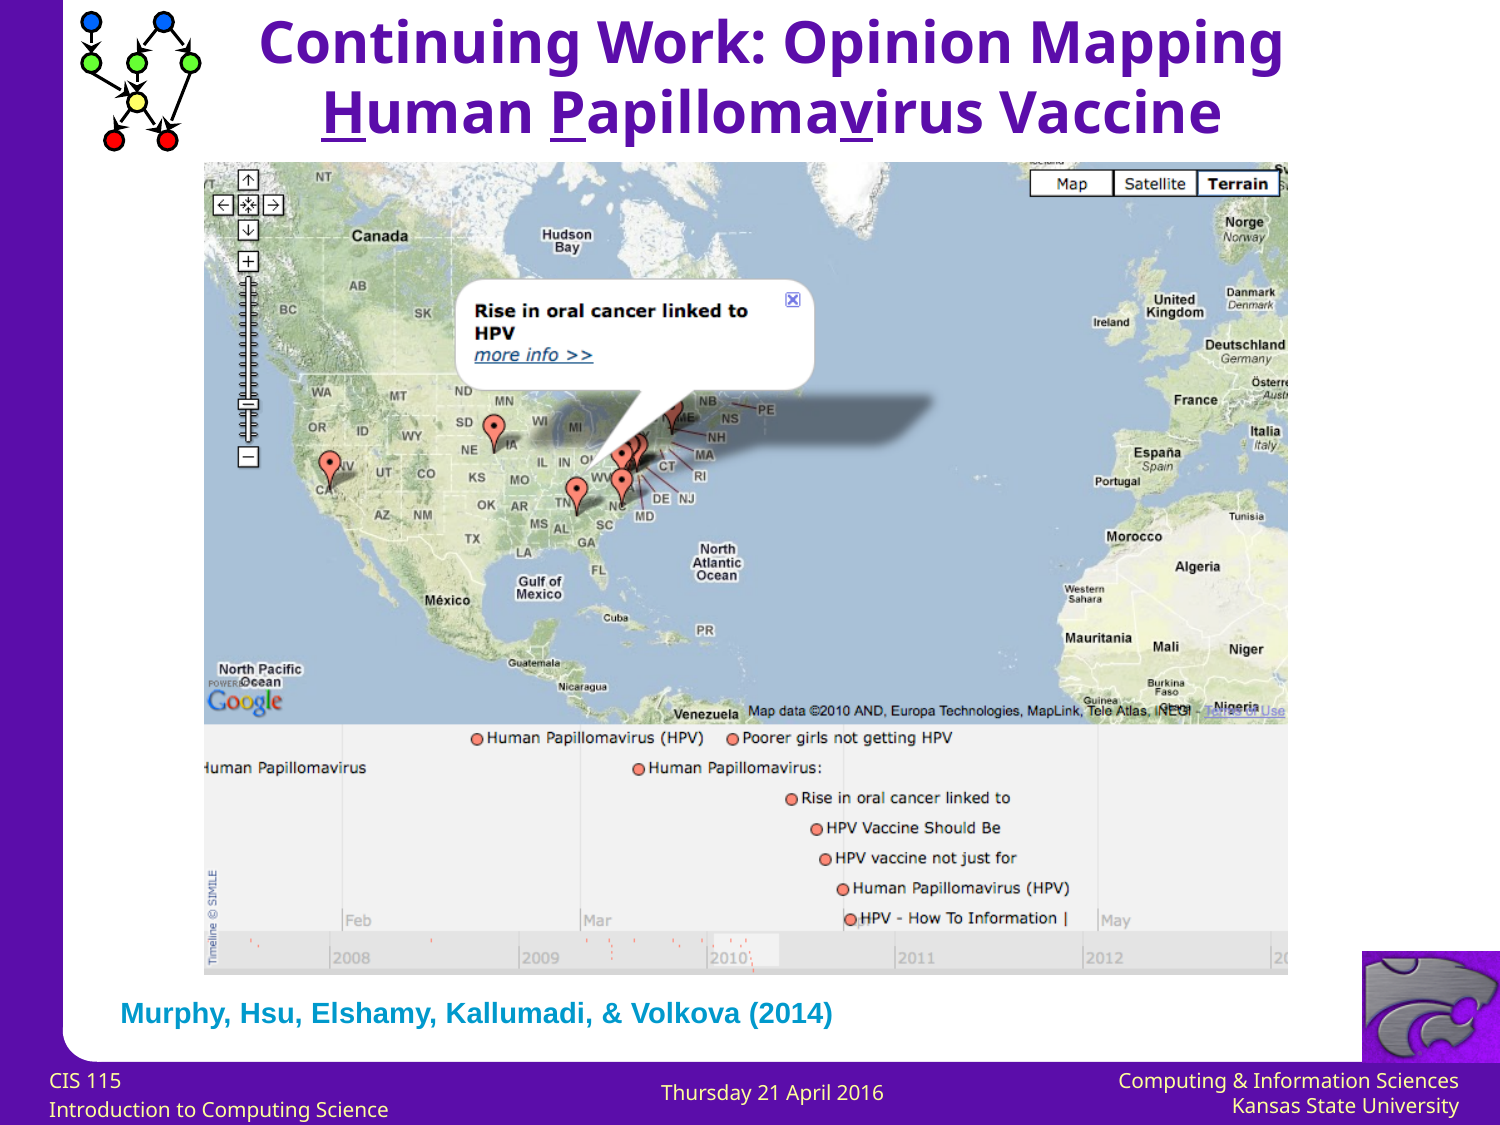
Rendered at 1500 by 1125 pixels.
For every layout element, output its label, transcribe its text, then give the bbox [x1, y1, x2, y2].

picture [204, 162, 1288, 976]
picture [1362, 951, 1500, 1063]
text_box Continuing Work: Opinion Mapping Human Papillomavirus Vaccine [165, 12, 1379, 138]
text_box Murphy, Hsu, Elshamy, Kallumadi, & Volkova (2014) [105, 987, 849, 1038]
